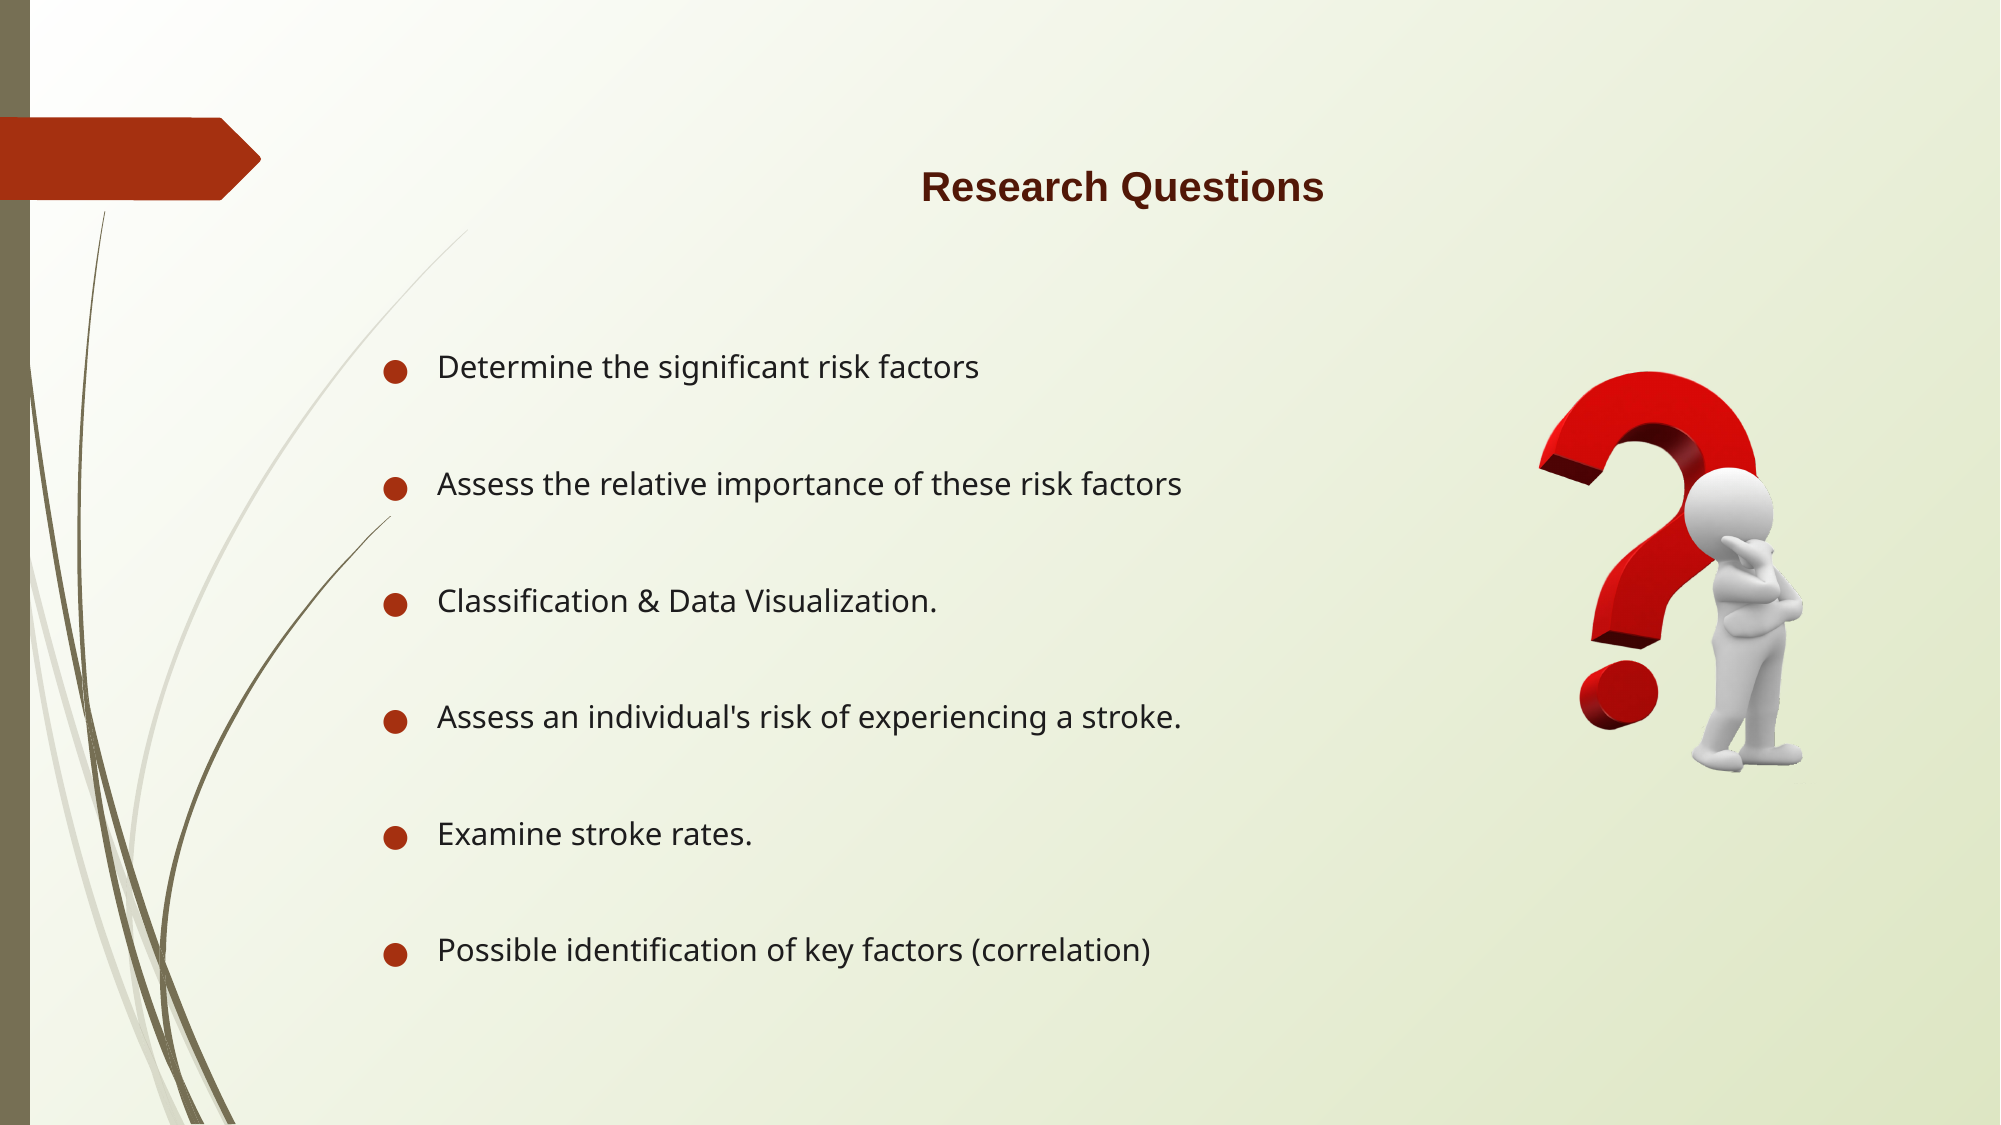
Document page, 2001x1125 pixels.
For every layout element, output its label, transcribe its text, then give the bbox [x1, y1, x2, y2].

title Research Questions [392, 102, 1855, 249]
picture [1512, 362, 1829, 785]
list Determine the significant risk factors Assess the relative importance of these risk factors Classification & Data Visualization. Assess an individual's risk of experiencing a stroke. Examine stroke rates. Possible identification of key factors (correlation) [365, 340, 1829, 1022]
